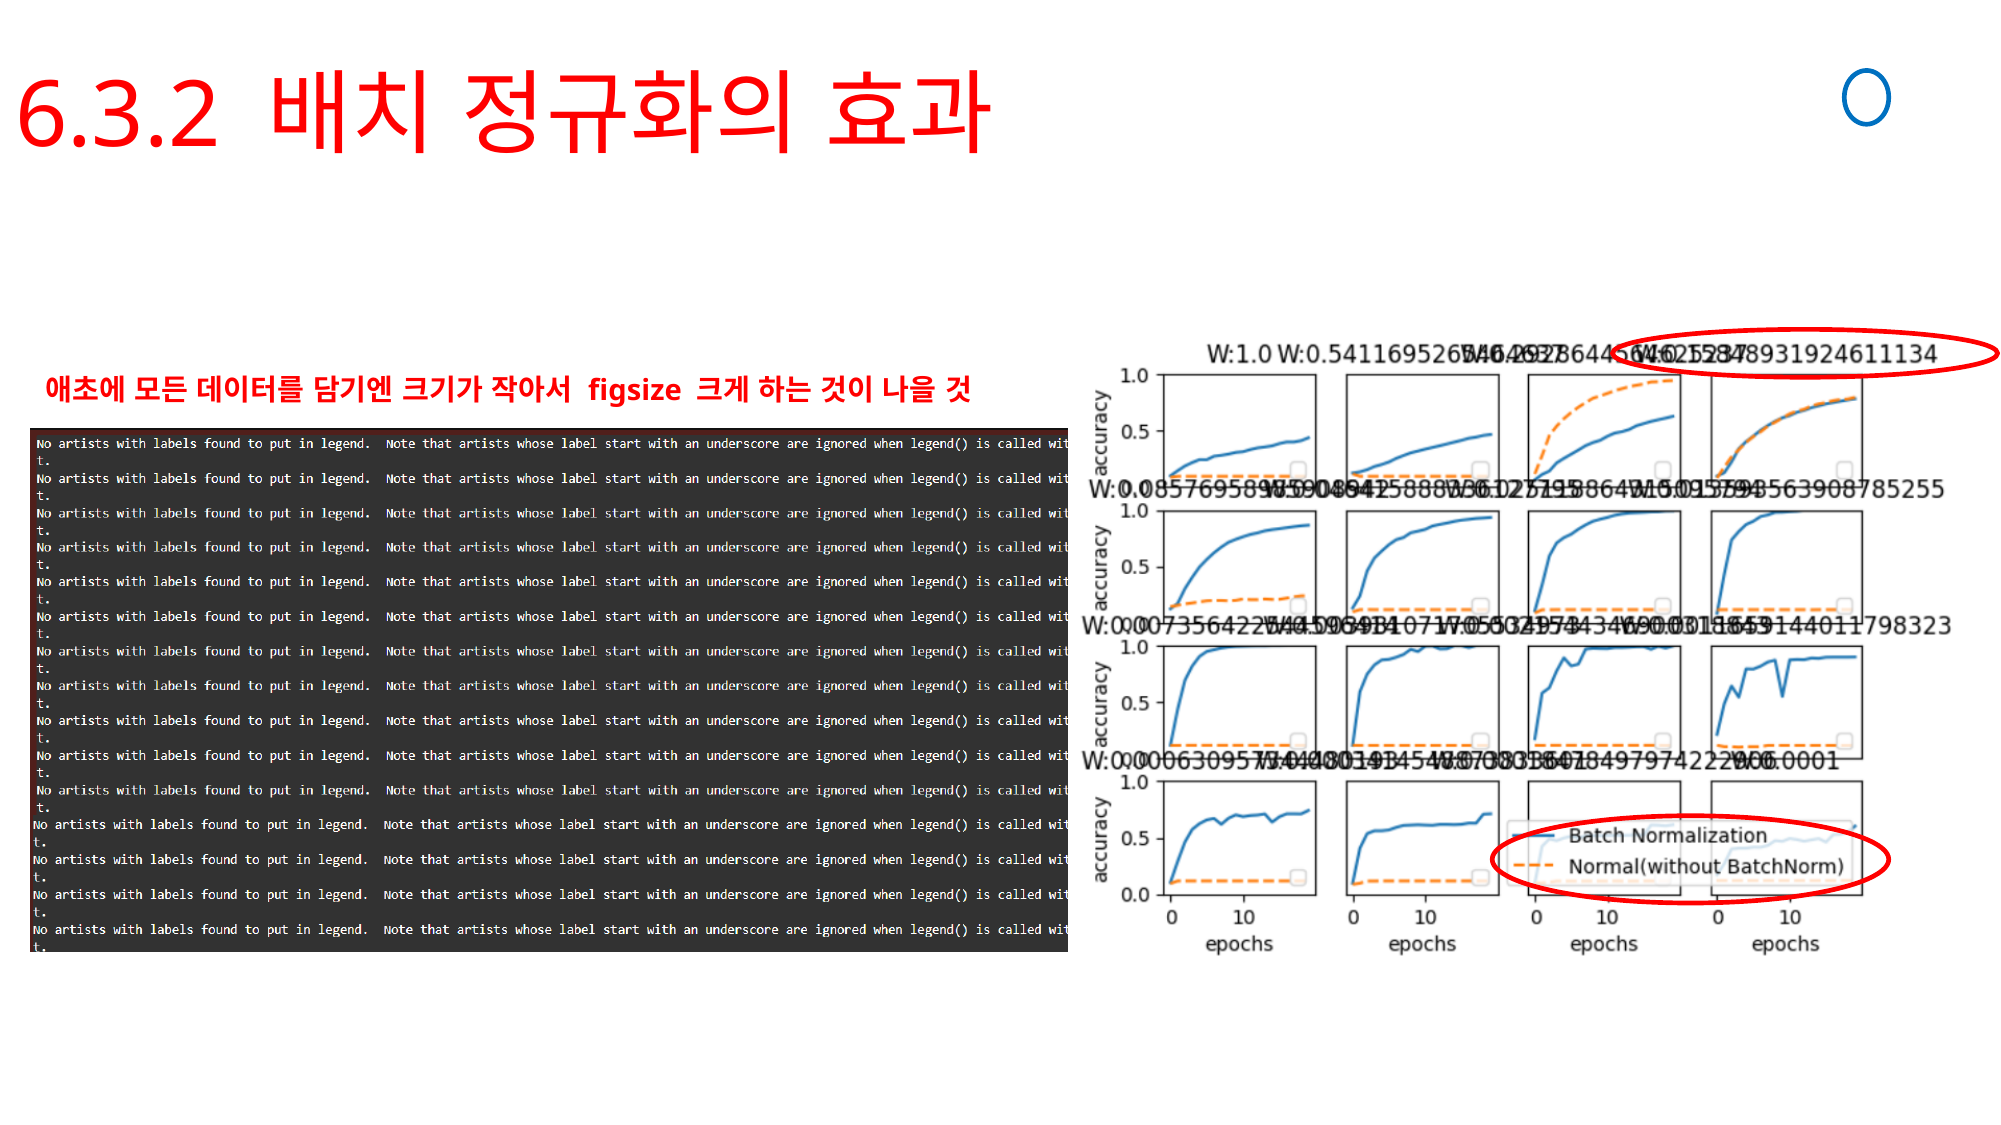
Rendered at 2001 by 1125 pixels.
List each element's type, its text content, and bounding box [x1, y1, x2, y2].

text_box [1843, 69, 1890, 126]
title 6.3.2 배치 정규화의 효과 [0, 7, 1725, 226]
text_box 애초에 모든 데이터를 담기엔 크기가 작아서 figsize 크게 하는 것이 나을 것 [30, 363, 1068, 428]
picture [30, 329, 1964, 965]
text_box [1964, 338, 1999, 368]
